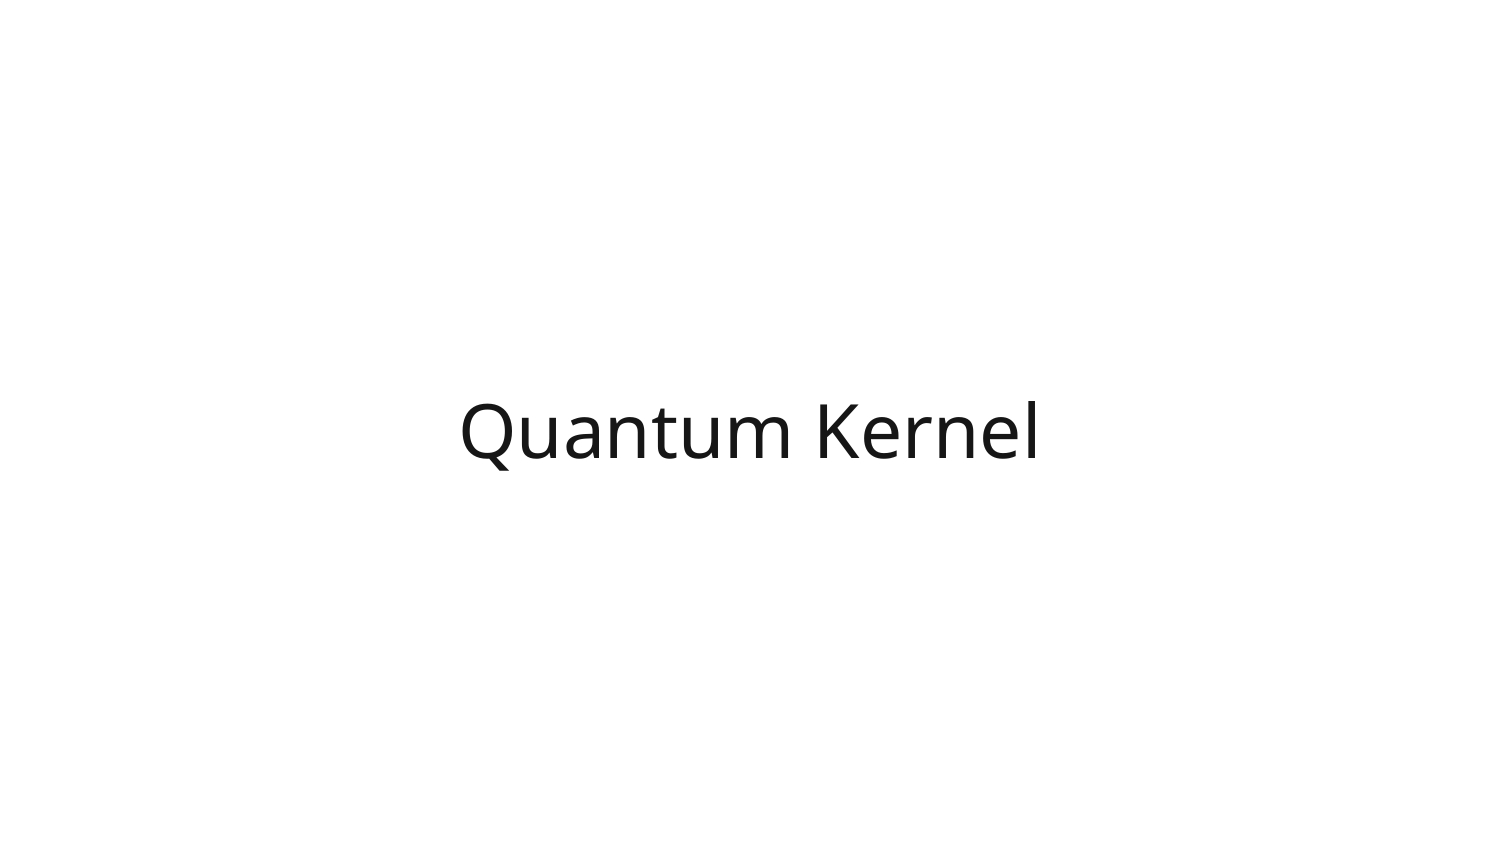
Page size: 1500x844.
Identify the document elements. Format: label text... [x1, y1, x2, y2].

text_box Quantum Kernel [0, 374, 1500, 474]
